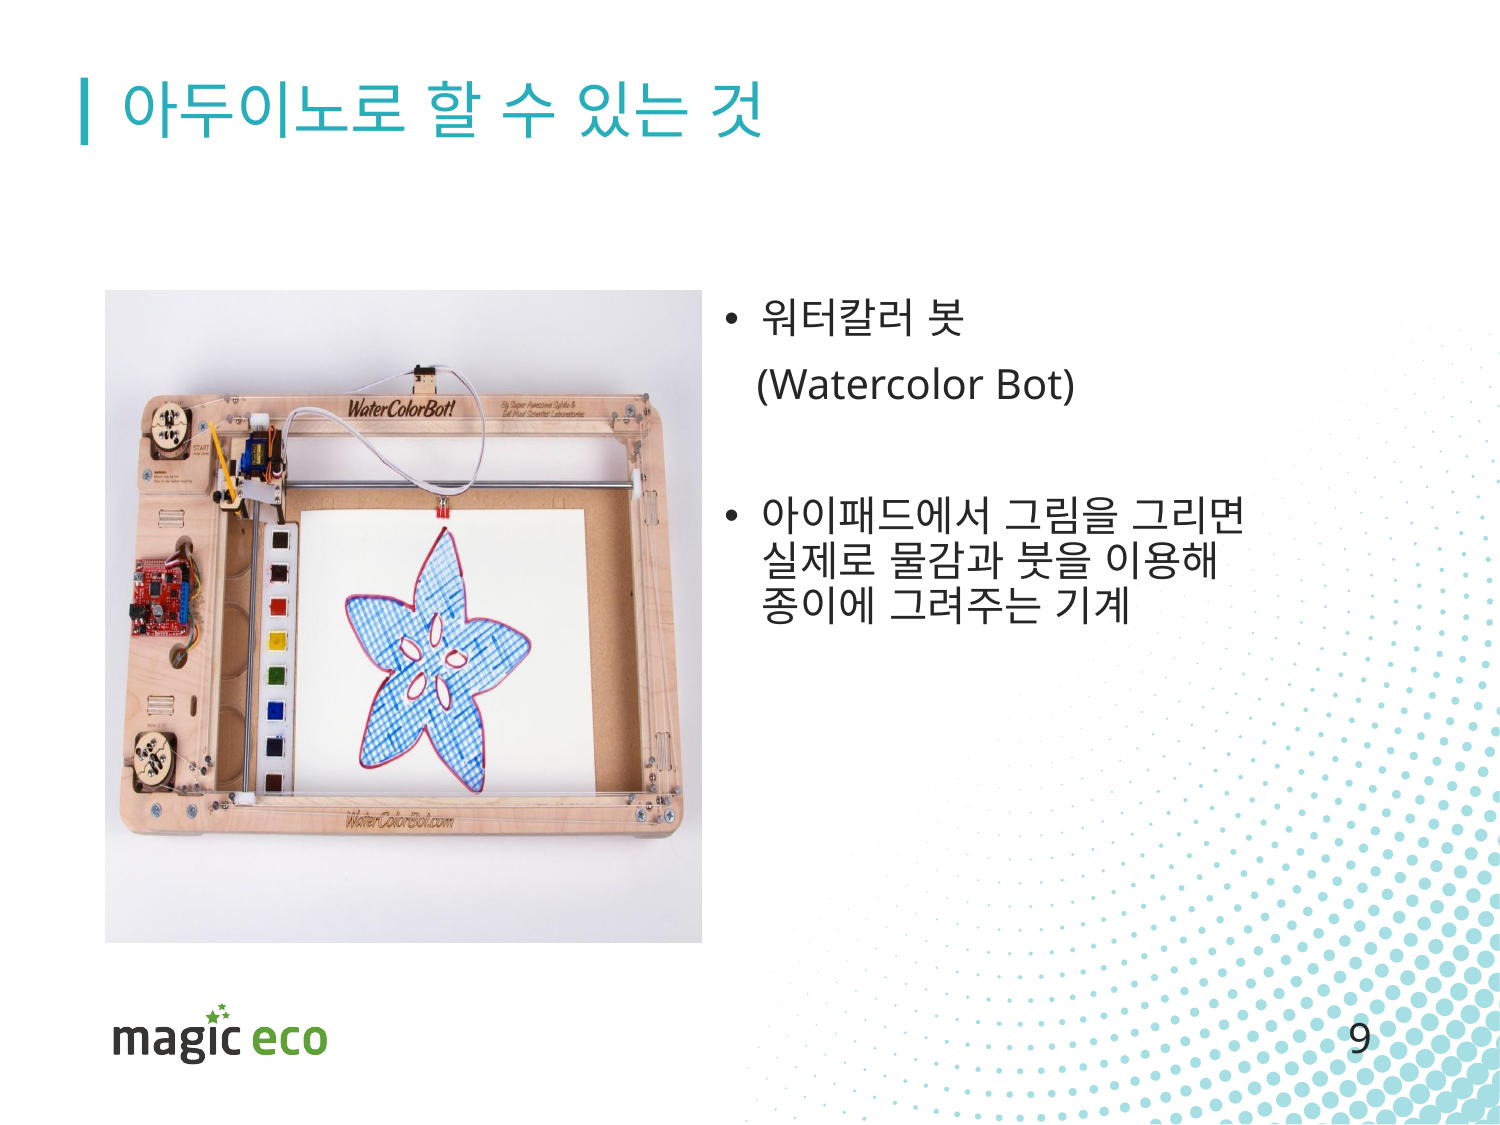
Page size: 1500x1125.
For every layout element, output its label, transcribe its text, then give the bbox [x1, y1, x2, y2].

title 아두이노로 할 수 있는 것 [105, 59, 1305, 168]
picture [0, 0, 1500, 1125]
list 워터칼러 봇 (Watercolor Bot) 아이패드에서 그림을 그리면 실제로 물감과 붓을 이용해 종이에 그려주는 기계 [709, 290, 1305, 943]
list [105, 290, 702, 943]
